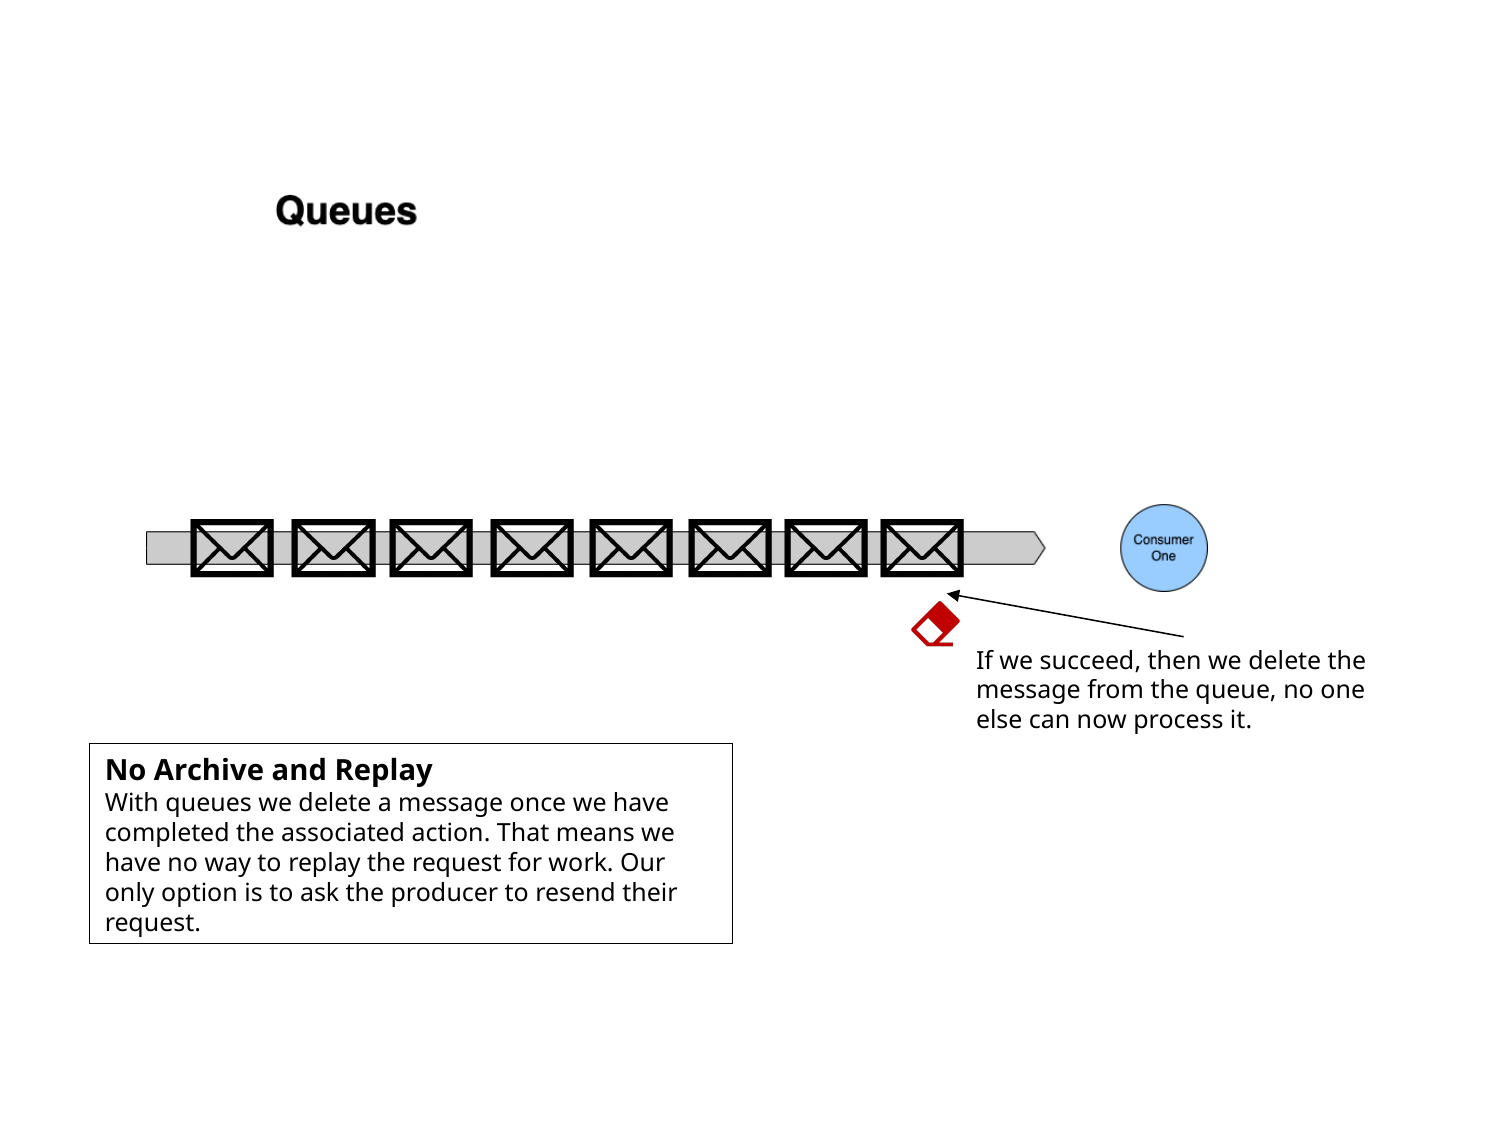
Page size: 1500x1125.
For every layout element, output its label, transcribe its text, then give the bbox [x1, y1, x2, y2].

text_box No Archive and Replay With queues we delete a message once we have completed the associated action. That means we have no way to replay the request for work. Our only option is to ask the producer to resend their request. [89, 743, 733, 944]
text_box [964, 593, 1184, 637]
picture [146, 182, 1209, 653]
text_box If we succeed, then we delete the message from the queue, no one else can now process it. [961, 636, 1407, 742]
